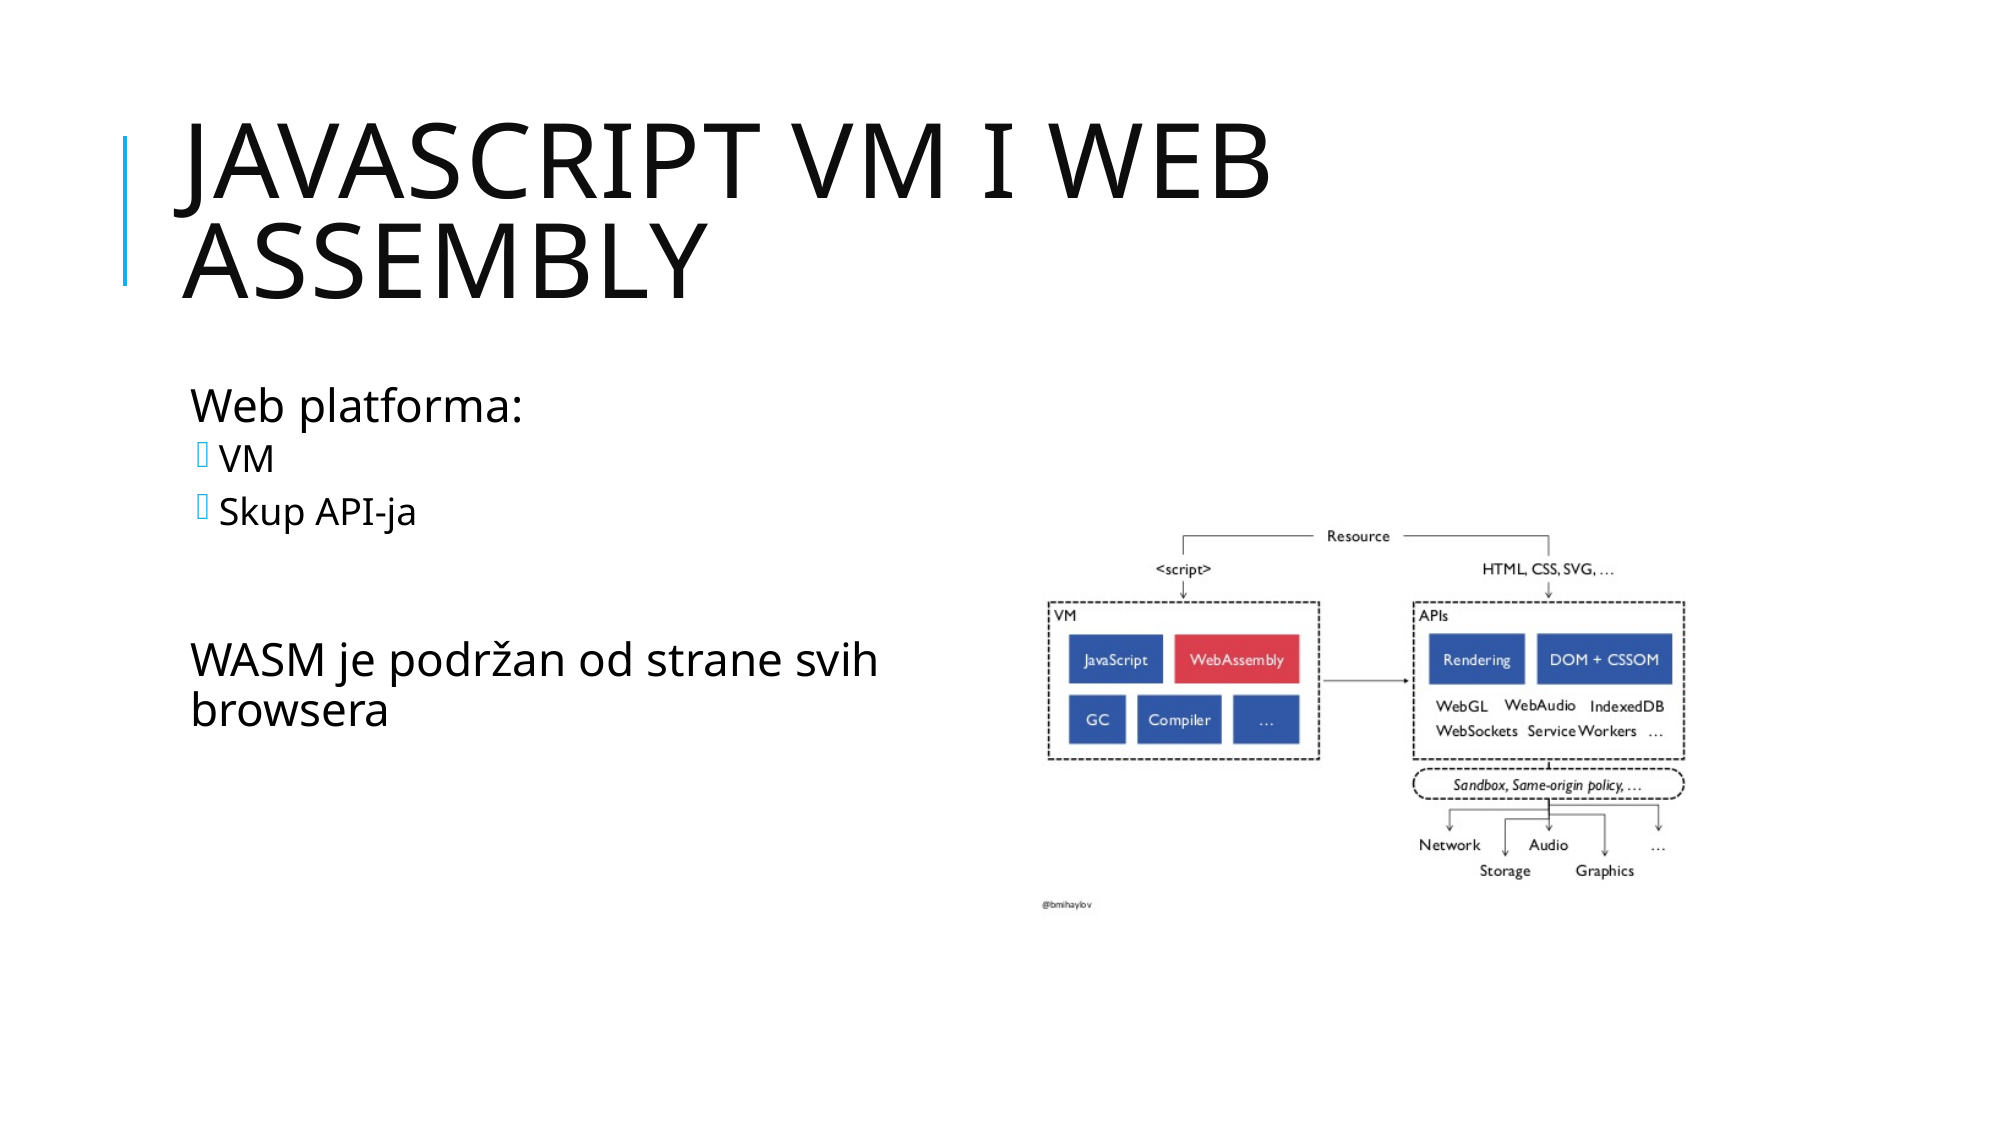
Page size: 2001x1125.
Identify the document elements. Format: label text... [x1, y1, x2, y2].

list Web platforma: VM Skup API-ja WASM je podržan od strane svih browsera [168, 375, 948, 1035]
title Javascript VM i Web Assembly [168, 96, 1763, 342]
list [982, 485, 1763, 925]
